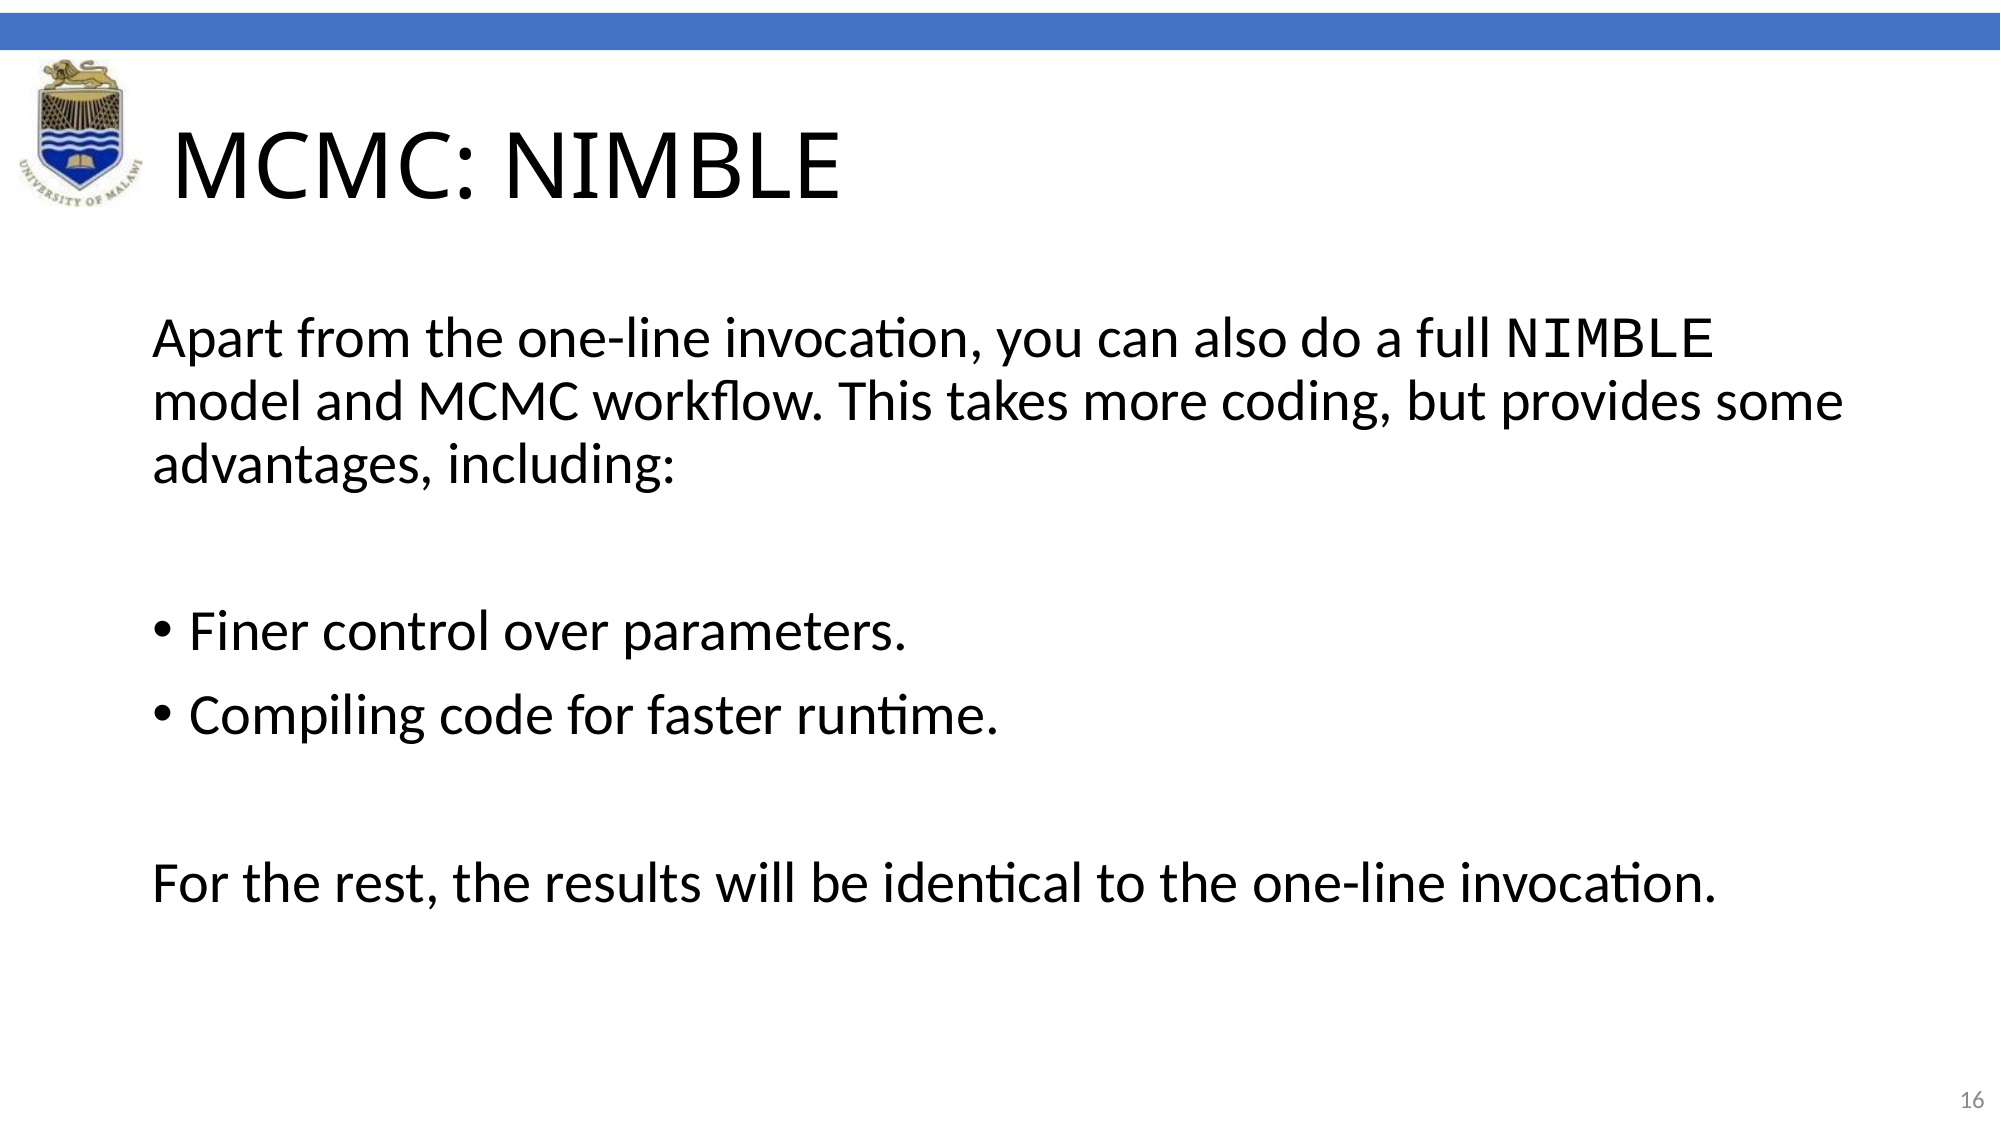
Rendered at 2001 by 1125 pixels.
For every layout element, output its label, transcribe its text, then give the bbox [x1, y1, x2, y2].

slide_number ‹#› [1550, 1073, 2000, 1125]
title MCMC: NIMBLE [155, 59, 1851, 278]
picture [19, 59, 143, 207]
